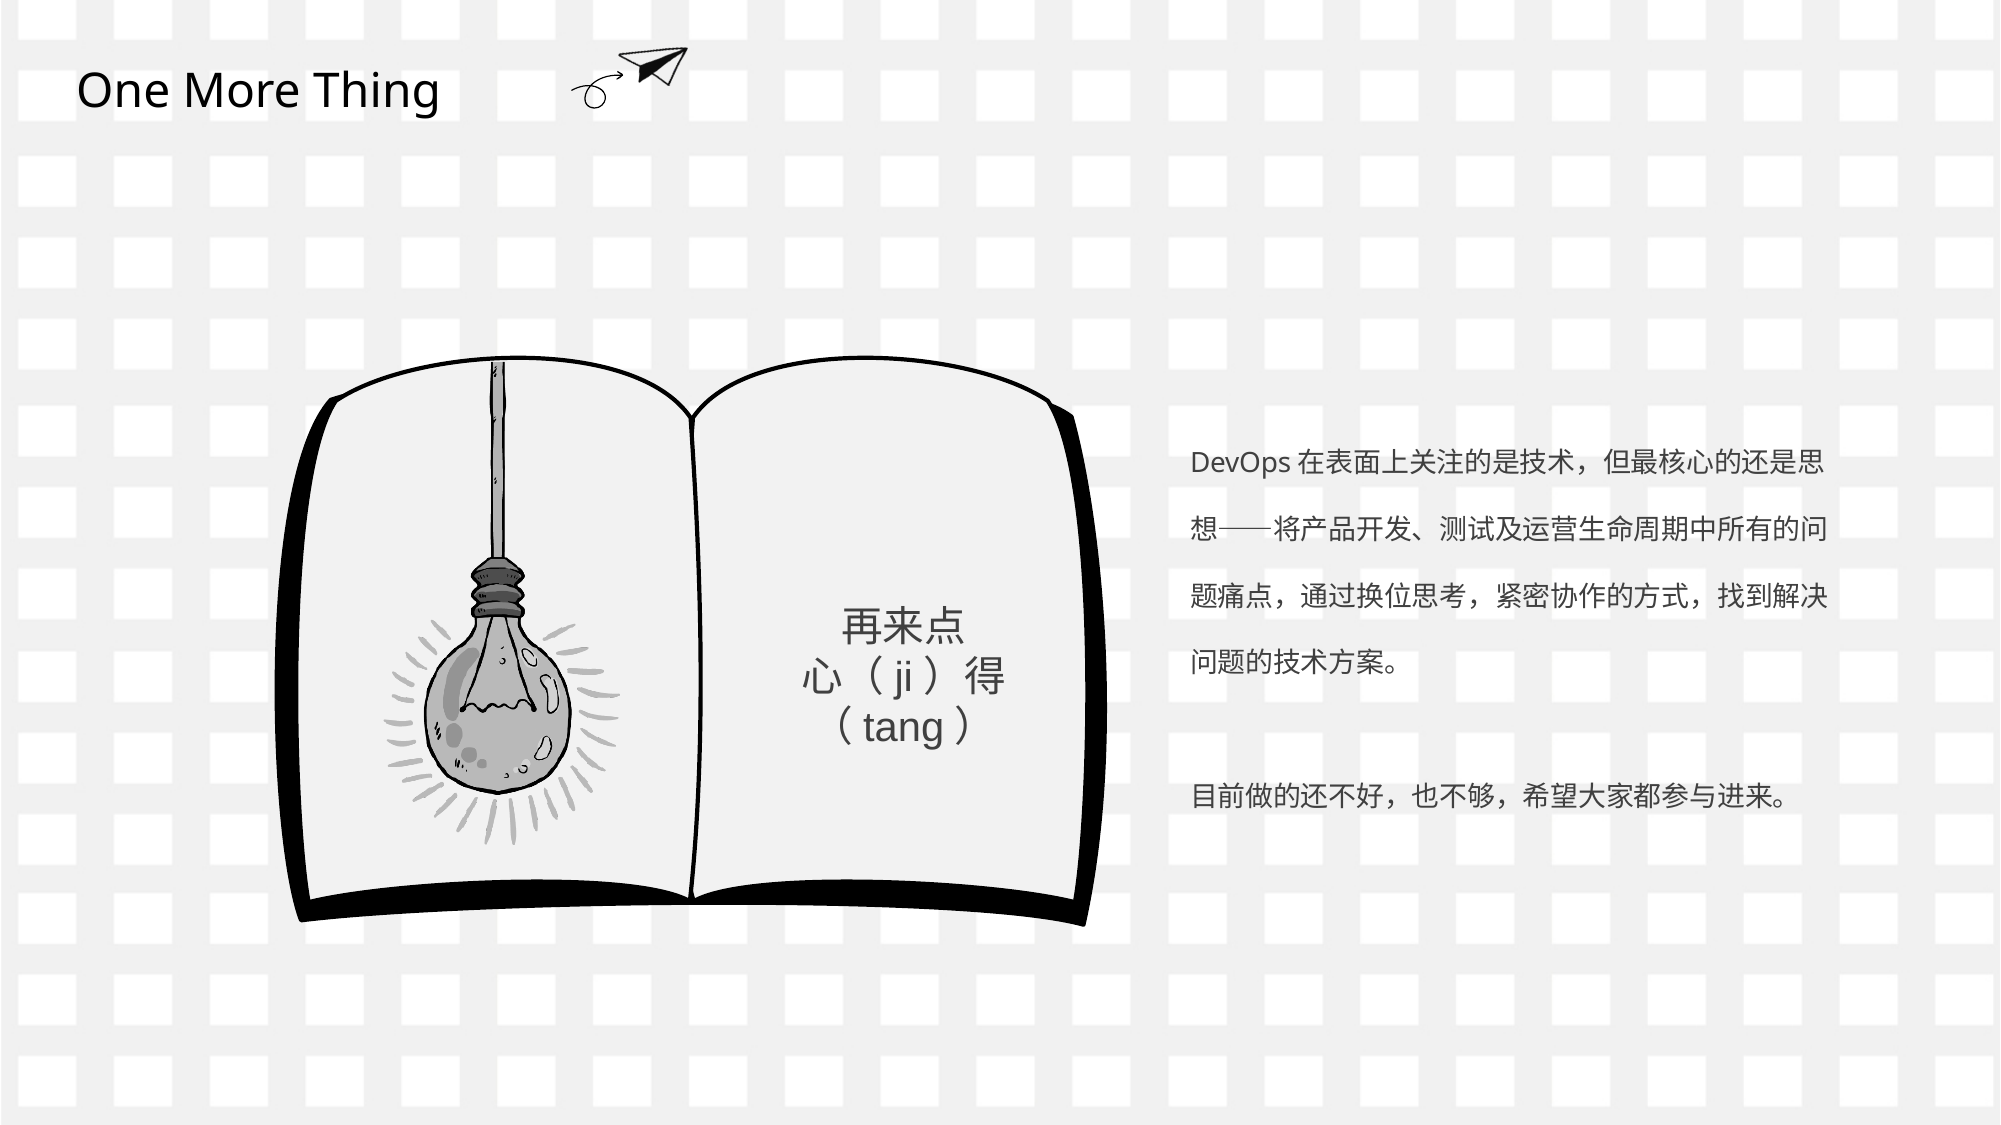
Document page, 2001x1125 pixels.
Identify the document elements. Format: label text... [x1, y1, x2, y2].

text_box One More Thing [61, 52, 457, 125]
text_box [276, 357, 1105, 925]
text_box DevOps在表面上关注的是技术，但最核心的还是思想——将产品开发、测试及运营生命周期中所有的问题痛点，通过换位思考，紧密协作的方式，找到解决问题的技术方案。 目前做的还不好，也不够，希望大家都参与进来。 [1175, 404, 1854, 820]
picture [0, 0, 2000, 1125]
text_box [581, 43, 686, 109]
